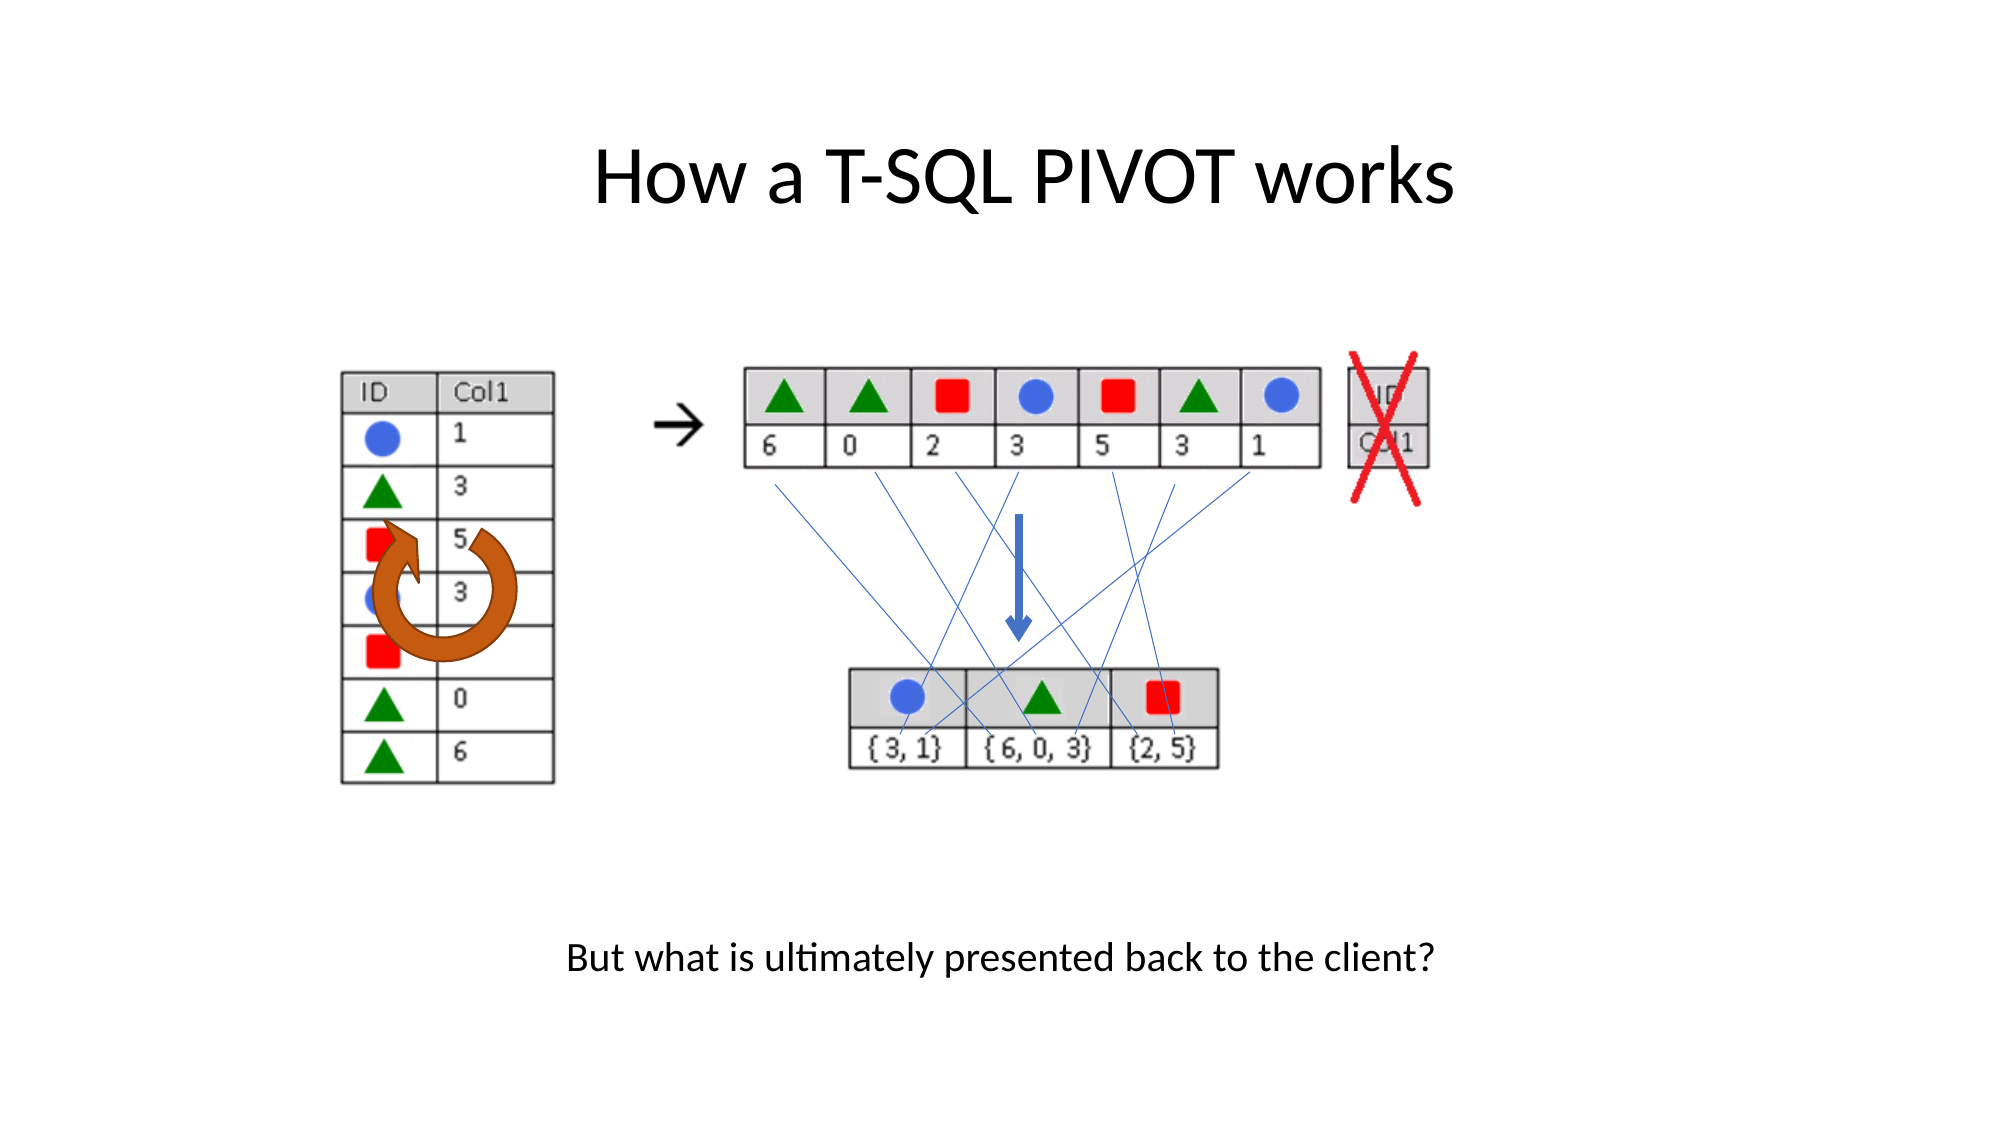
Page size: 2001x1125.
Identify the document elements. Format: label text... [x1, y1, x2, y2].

text_box But what is ultimately presented back to the client? [551, 922, 1477, 988]
picture [639, 342, 1465, 510]
picture [339, 367, 560, 789]
title How a T-SQL PIVOT works [578, 83, 1527, 271]
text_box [774, 471, 1250, 780]
